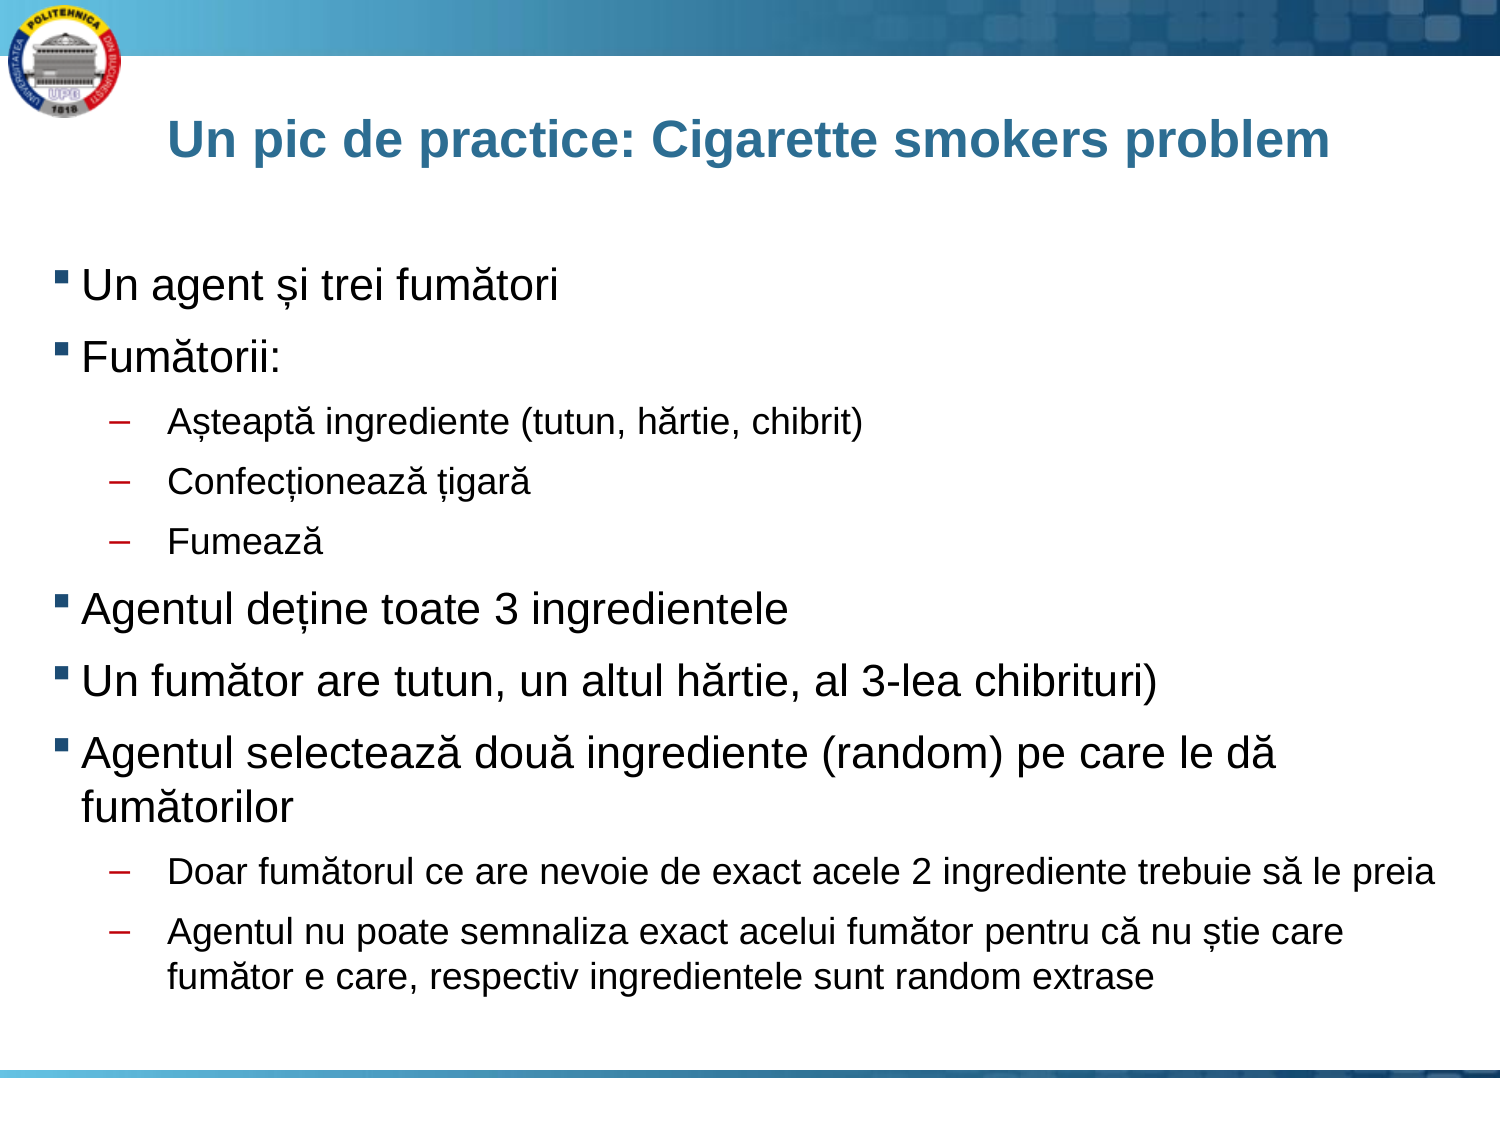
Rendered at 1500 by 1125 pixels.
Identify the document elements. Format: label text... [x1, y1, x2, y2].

title Un pic de practice: Cigarette smokers problem [51, 102, 1449, 178]
picture [0, 0, 1500, 118]
picture [0, 1070, 1500, 1078]
list Un agent și trei fumători Fumătorii: Așteaptă ingrediente (tutun, hărtie, chibrit) Confecționează țigară Fumează Agentul deține toate 3 ingredientele Un fumător are tutun, un altul hărtie, al 3-lea chibrituri) Agentul selectează două ingrediente (random) pe care le dă fumătorilor Doar fumătorul ce are nevoie de exact acele 2 ingrediente trebuie să le preia Agentul nu poate semnaliza exact acelui fumător pentru că nu știe care fumător e care, respectiv ingredientele sunt random extrase [51, 248, 1458, 1023]
